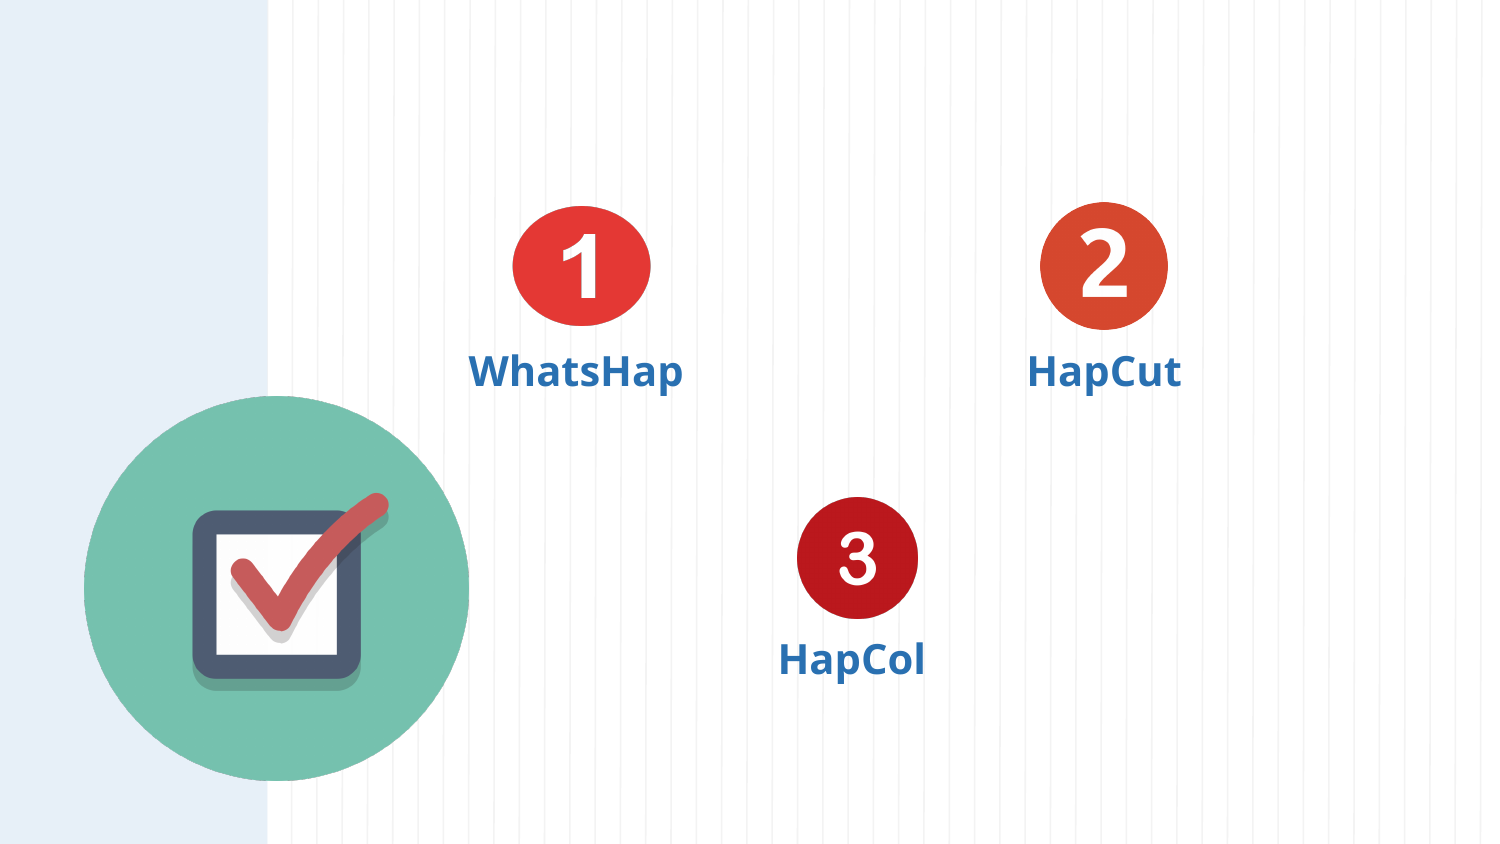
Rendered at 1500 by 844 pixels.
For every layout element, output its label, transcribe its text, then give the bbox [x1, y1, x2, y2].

text_box HapCol [674, 618, 1041, 686]
title WhatsHap [398, 329, 765, 397]
title HapCut [921, 329, 1287, 397]
picture [508, 201, 656, 330]
picture [1039, 201, 1169, 330]
picture [84, 396, 469, 781]
picture [796, 497, 918, 619]
